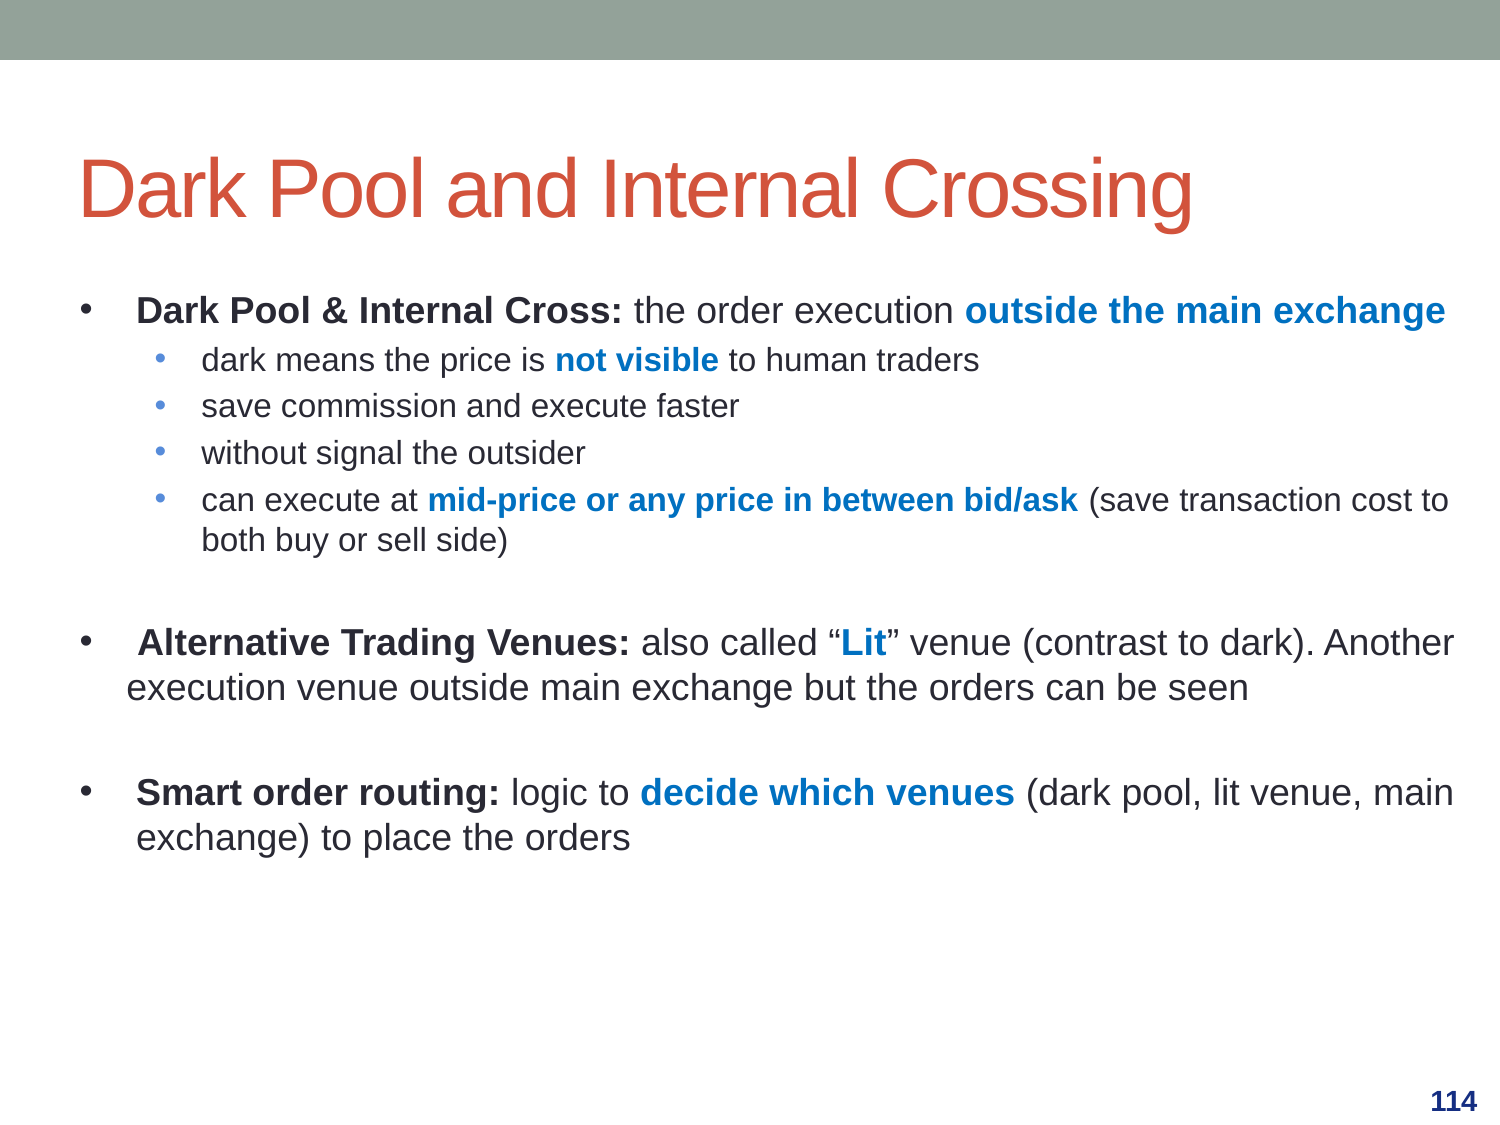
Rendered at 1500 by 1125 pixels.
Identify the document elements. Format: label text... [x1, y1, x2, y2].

title Dark Pool and Internal Crossing [62, 101, 1388, 266]
slide_number 114 [1415, 1070, 1499, 1125]
text_box Dark Pool & Internal Cross: the order execution outside the main exchange dark means the price is not visible to human traders save commission and execute faster without signal the outsider can execute at mid-price or any price in between bid/ask (save transaction cost to both buy or sell side) Alternative Trading Venues: also called “Lit” venue (contrast to dark). Another execution venue outside main exchange but the orders can be seen Smart order routing: logic to decide which venues (dark pool, lit venue, main exchange) to place the orders [64, 278, 1483, 1047]
